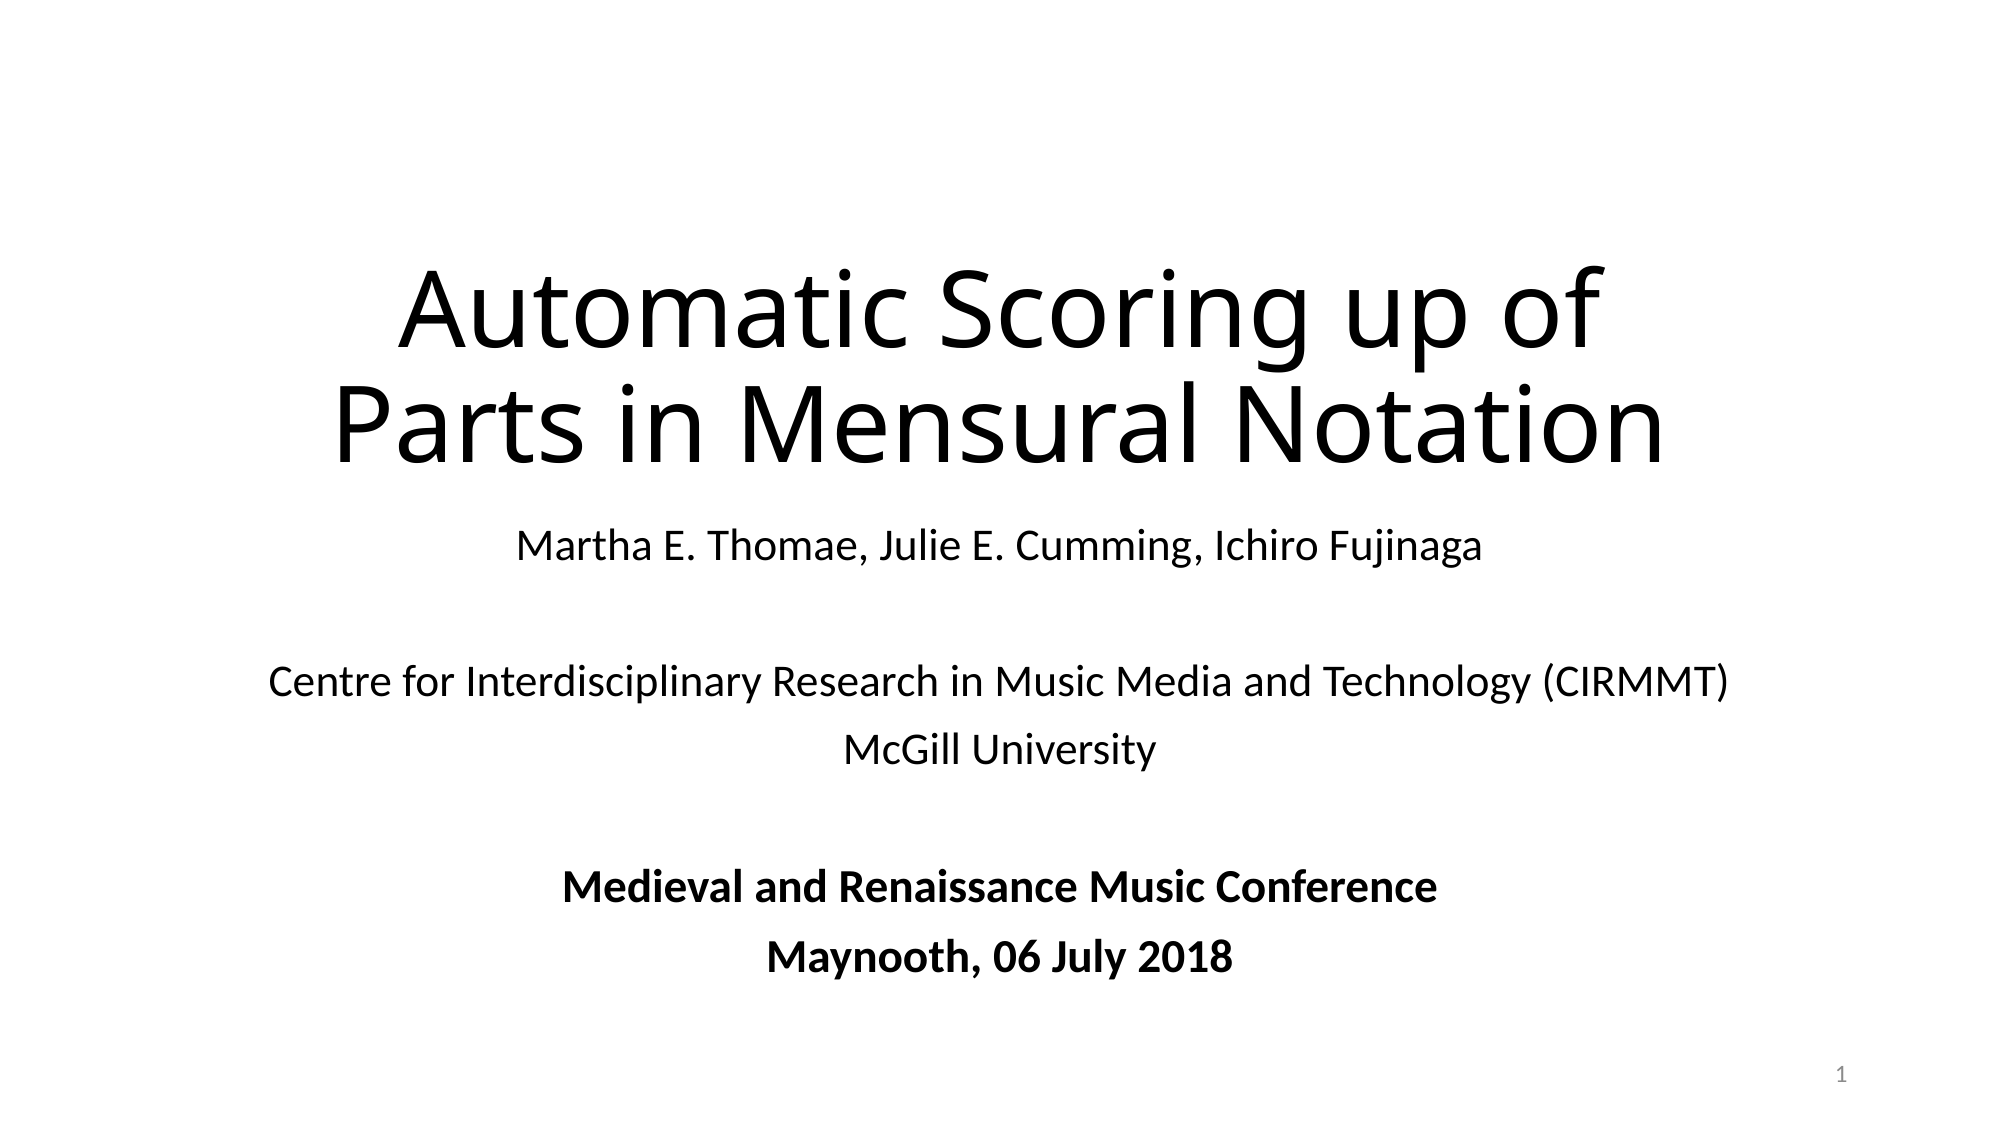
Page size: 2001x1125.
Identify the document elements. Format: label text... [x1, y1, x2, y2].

subtitle Martha E. Thomae, Julie E. Cumming, Ichiro Fujinaga Centre for Interdisciplinary Research in Music Media and Technology (CIRMMT) McGill University Medieval and Renaissance Music Conference Maynooth, 06 July 2018 [249, 513, 1750, 1007]
title Automatic Scoring up of Parts in Mensural Notation [249, 184, 1750, 494]
slide_number 1 [1412, 1042, 1863, 1103]
